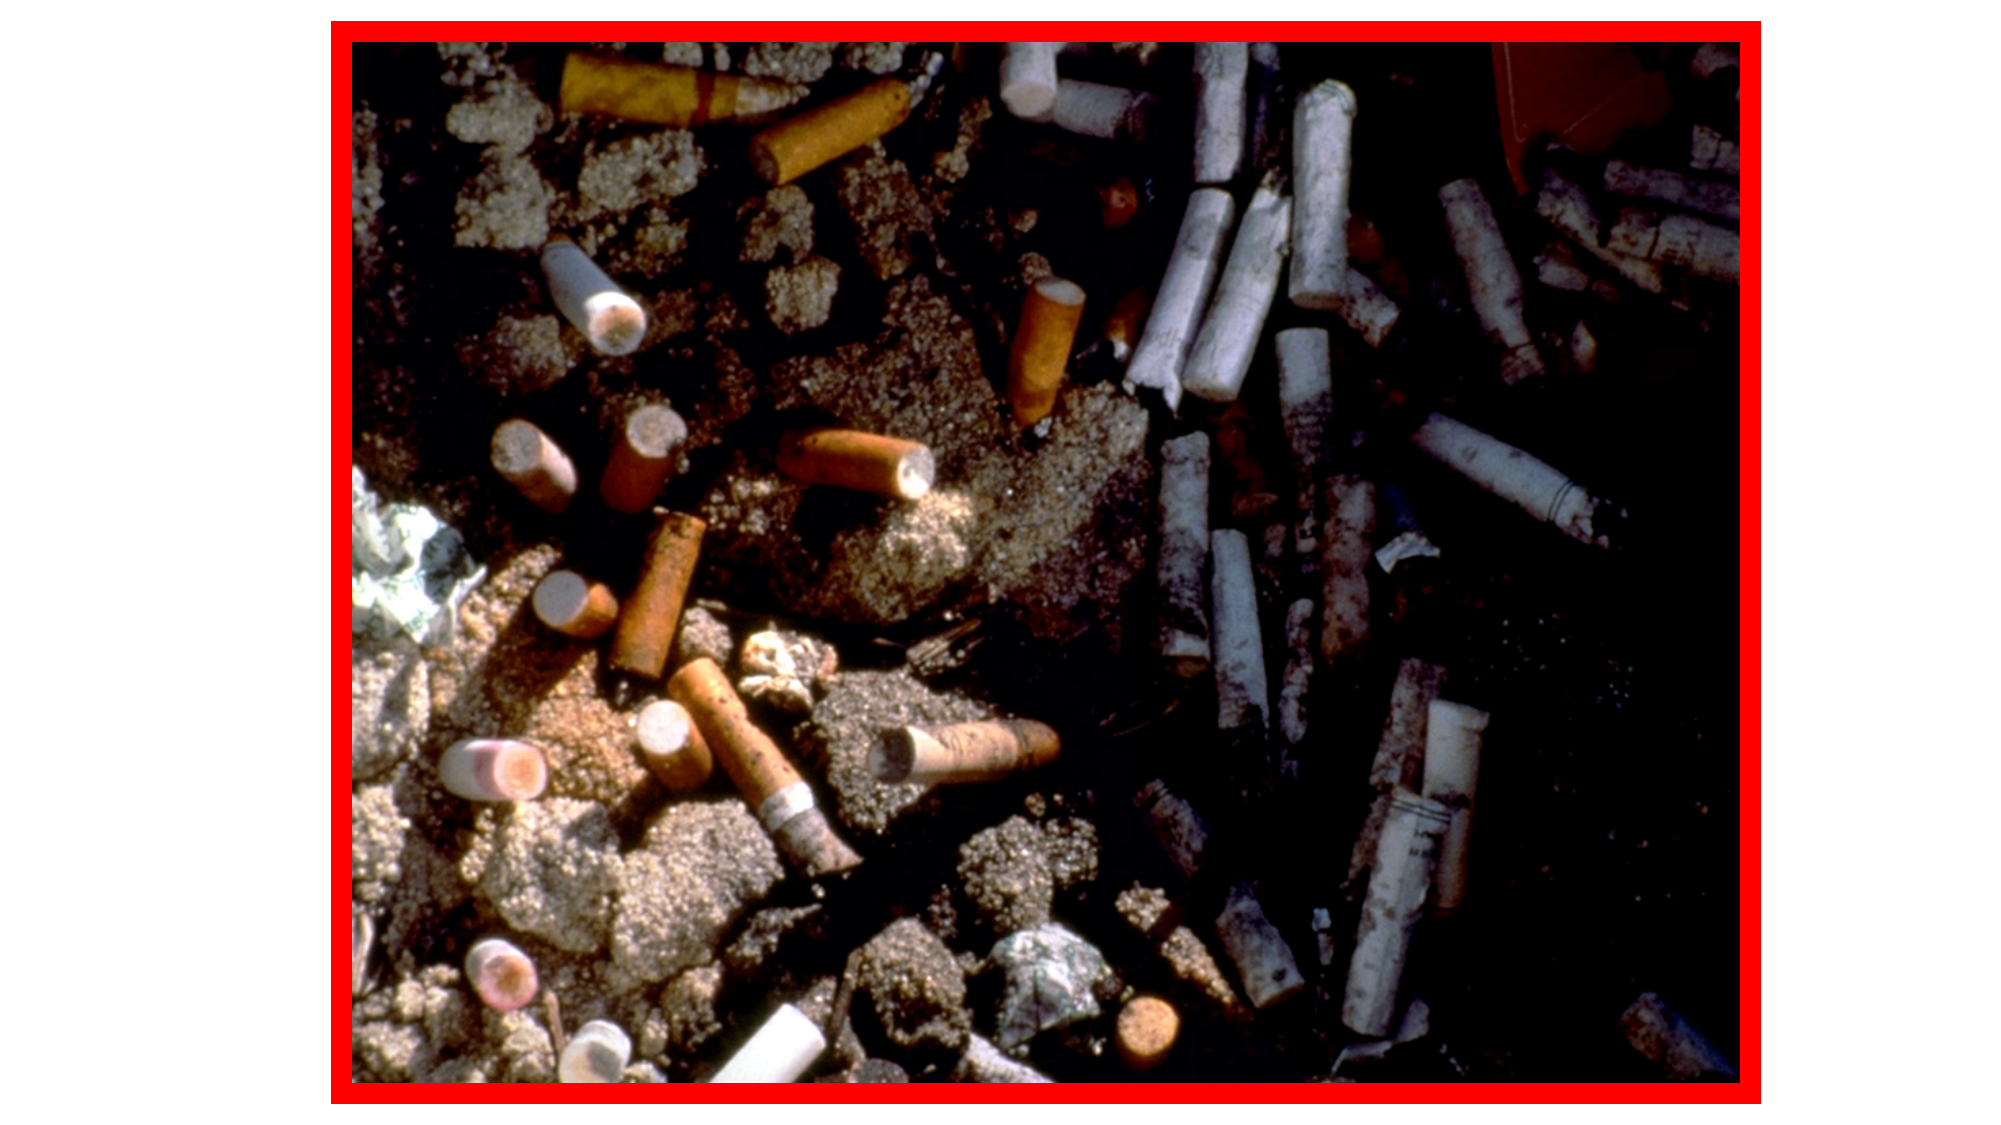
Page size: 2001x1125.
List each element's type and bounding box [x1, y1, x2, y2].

picture [351, 41, 1741, 1084]
